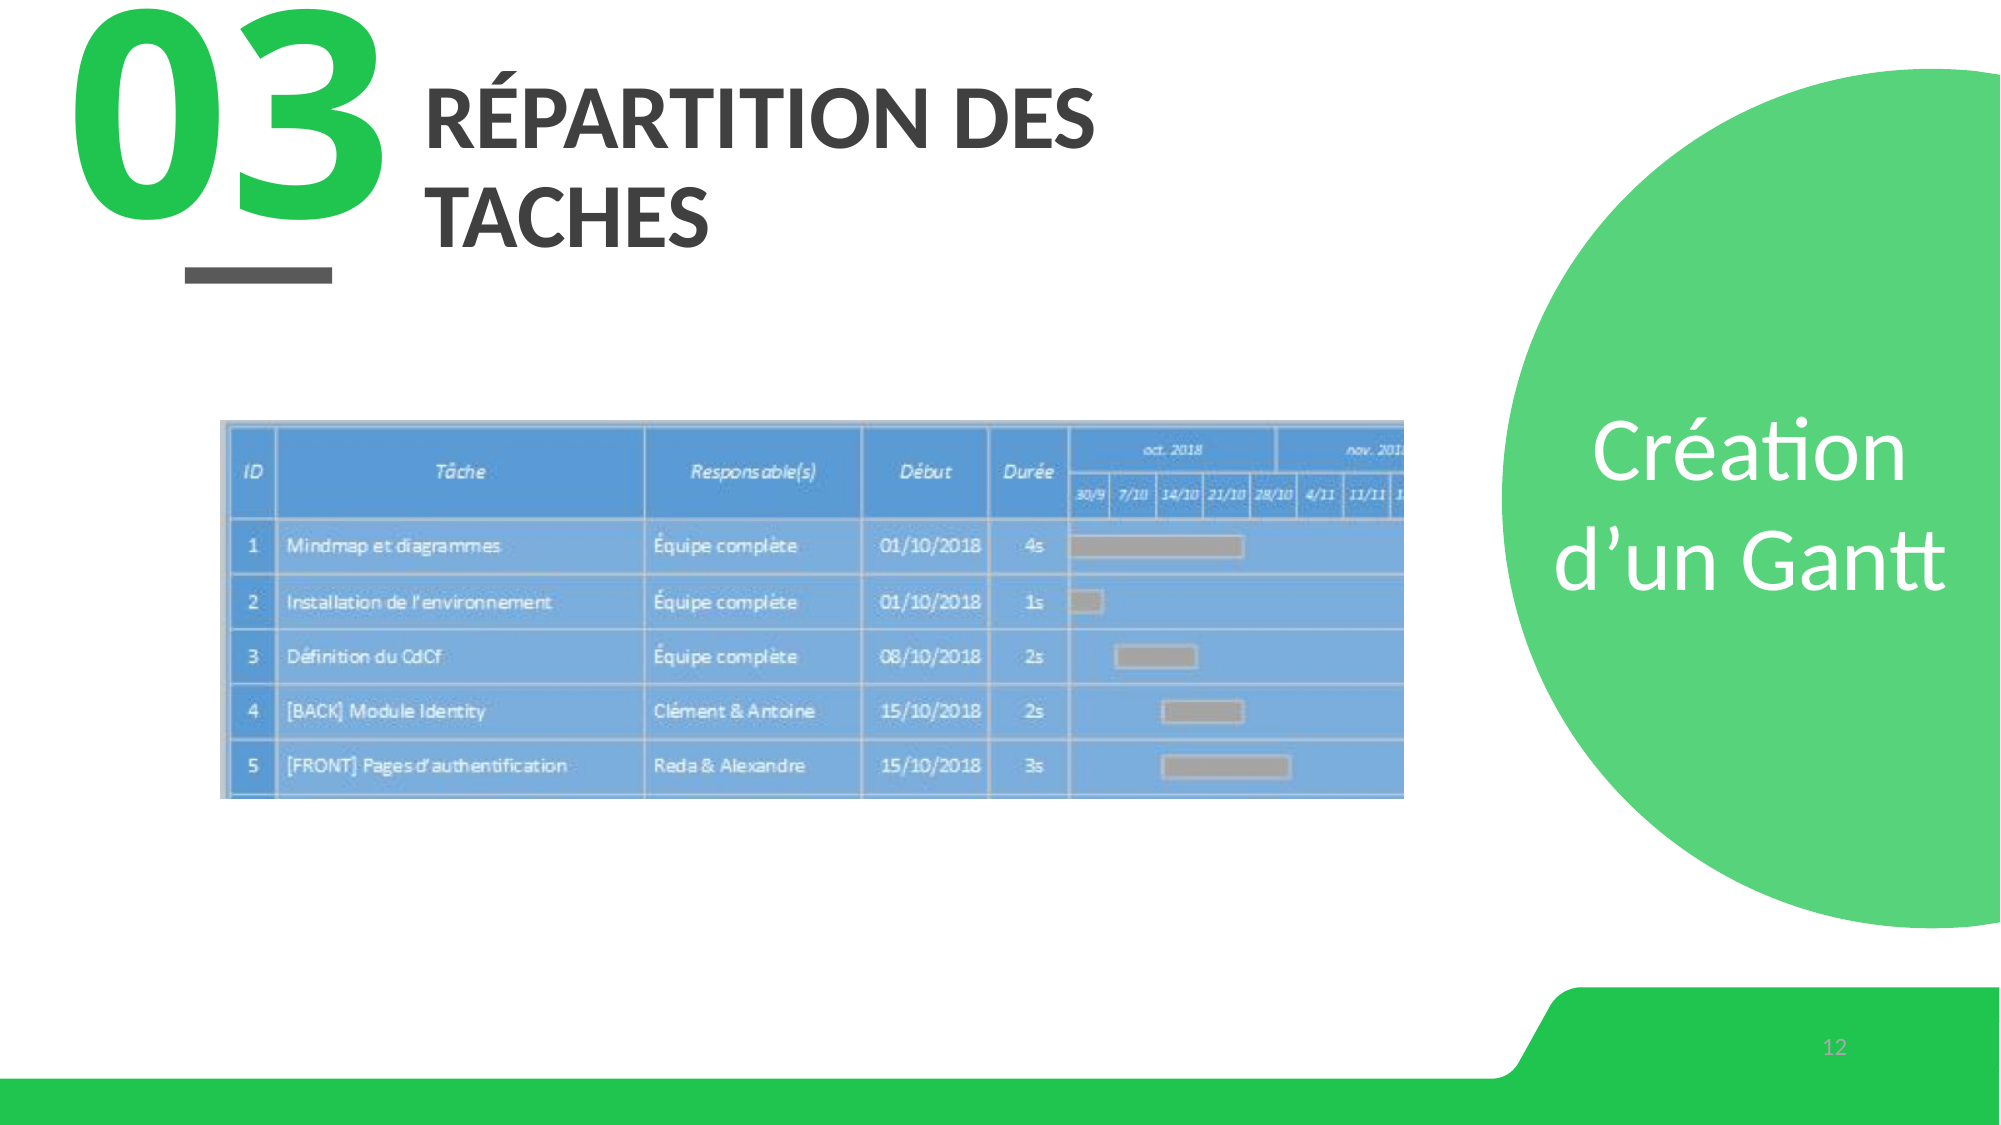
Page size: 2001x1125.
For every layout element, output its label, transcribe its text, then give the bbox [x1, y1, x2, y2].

list 03 [0, 0, 410, 291]
title Répartition des taches [410, 59, 1317, 278]
picture [220, 420, 1404, 799]
text_box Création d’un Gantt [1500, 67, 2000, 930]
slide_number 12 [1412, 1015, 1863, 1076]
